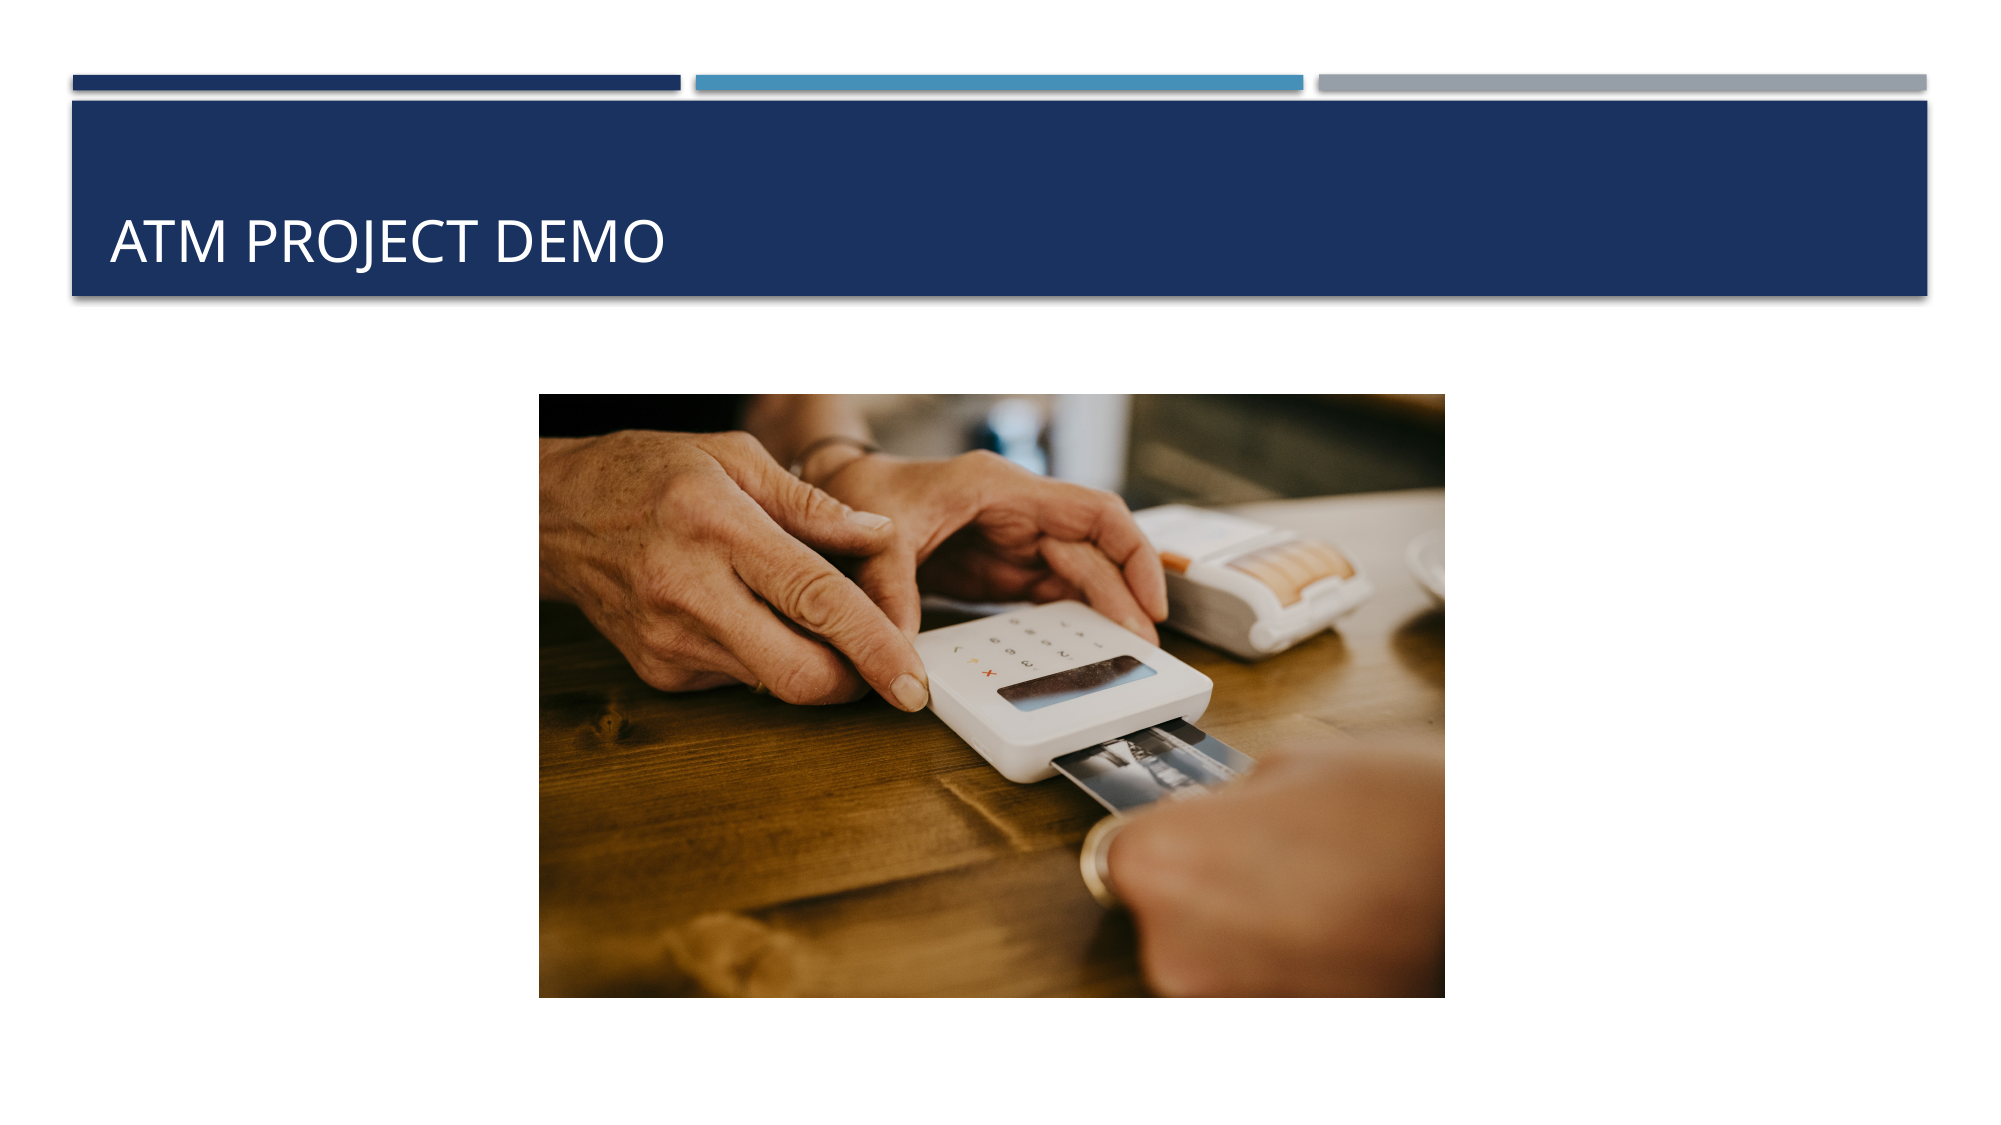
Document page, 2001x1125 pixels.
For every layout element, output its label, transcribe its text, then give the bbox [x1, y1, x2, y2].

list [539, 393, 1446, 999]
title ATM Project DEMO [95, 115, 1905, 282]
